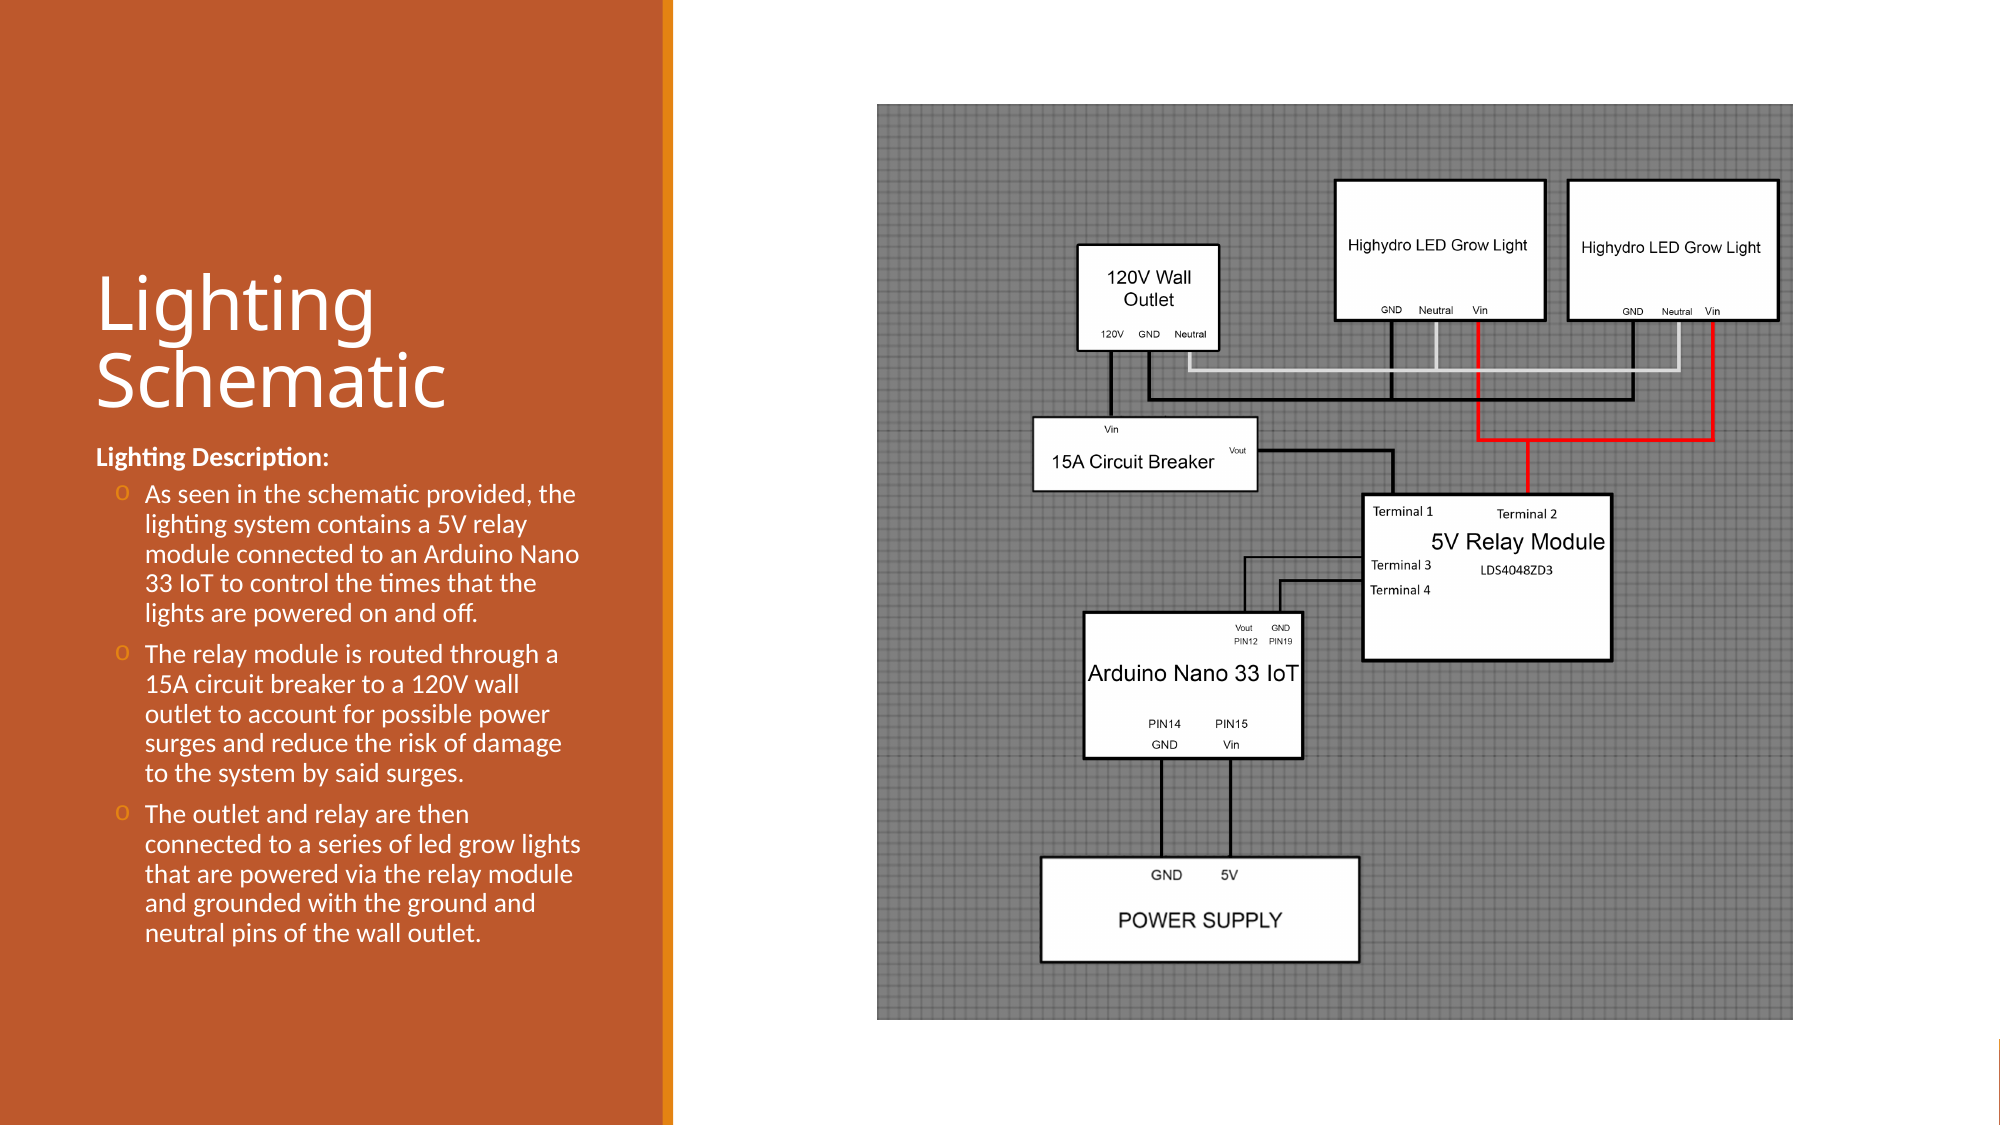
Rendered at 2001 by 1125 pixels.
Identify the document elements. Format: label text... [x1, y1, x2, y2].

picture [877, 104, 1794, 1021]
text_box [0, 0, 661, 1125]
list Lighting Description: As seen in the schematic provided, the lighting system contains a 5V relay module connected to an Arduino Nano 33 IoT to control the times that the lights are powered on and off. The relay module is routed through a 15A circuit breaker to a 120V wall outlet to account for possible power surges and reduce the risk of damage to the system by said surges. The outlet and relay are then connected to a series of led grow lights that are powered via the relay module and grounded with the ground and neutral pins of the wall outlet. [80, 435, 587, 983]
title Lighting Schematic [80, 84, 587, 430]
text_box [661, 0, 674, 1125]
text_box [674, 0, 2000, 1125]
